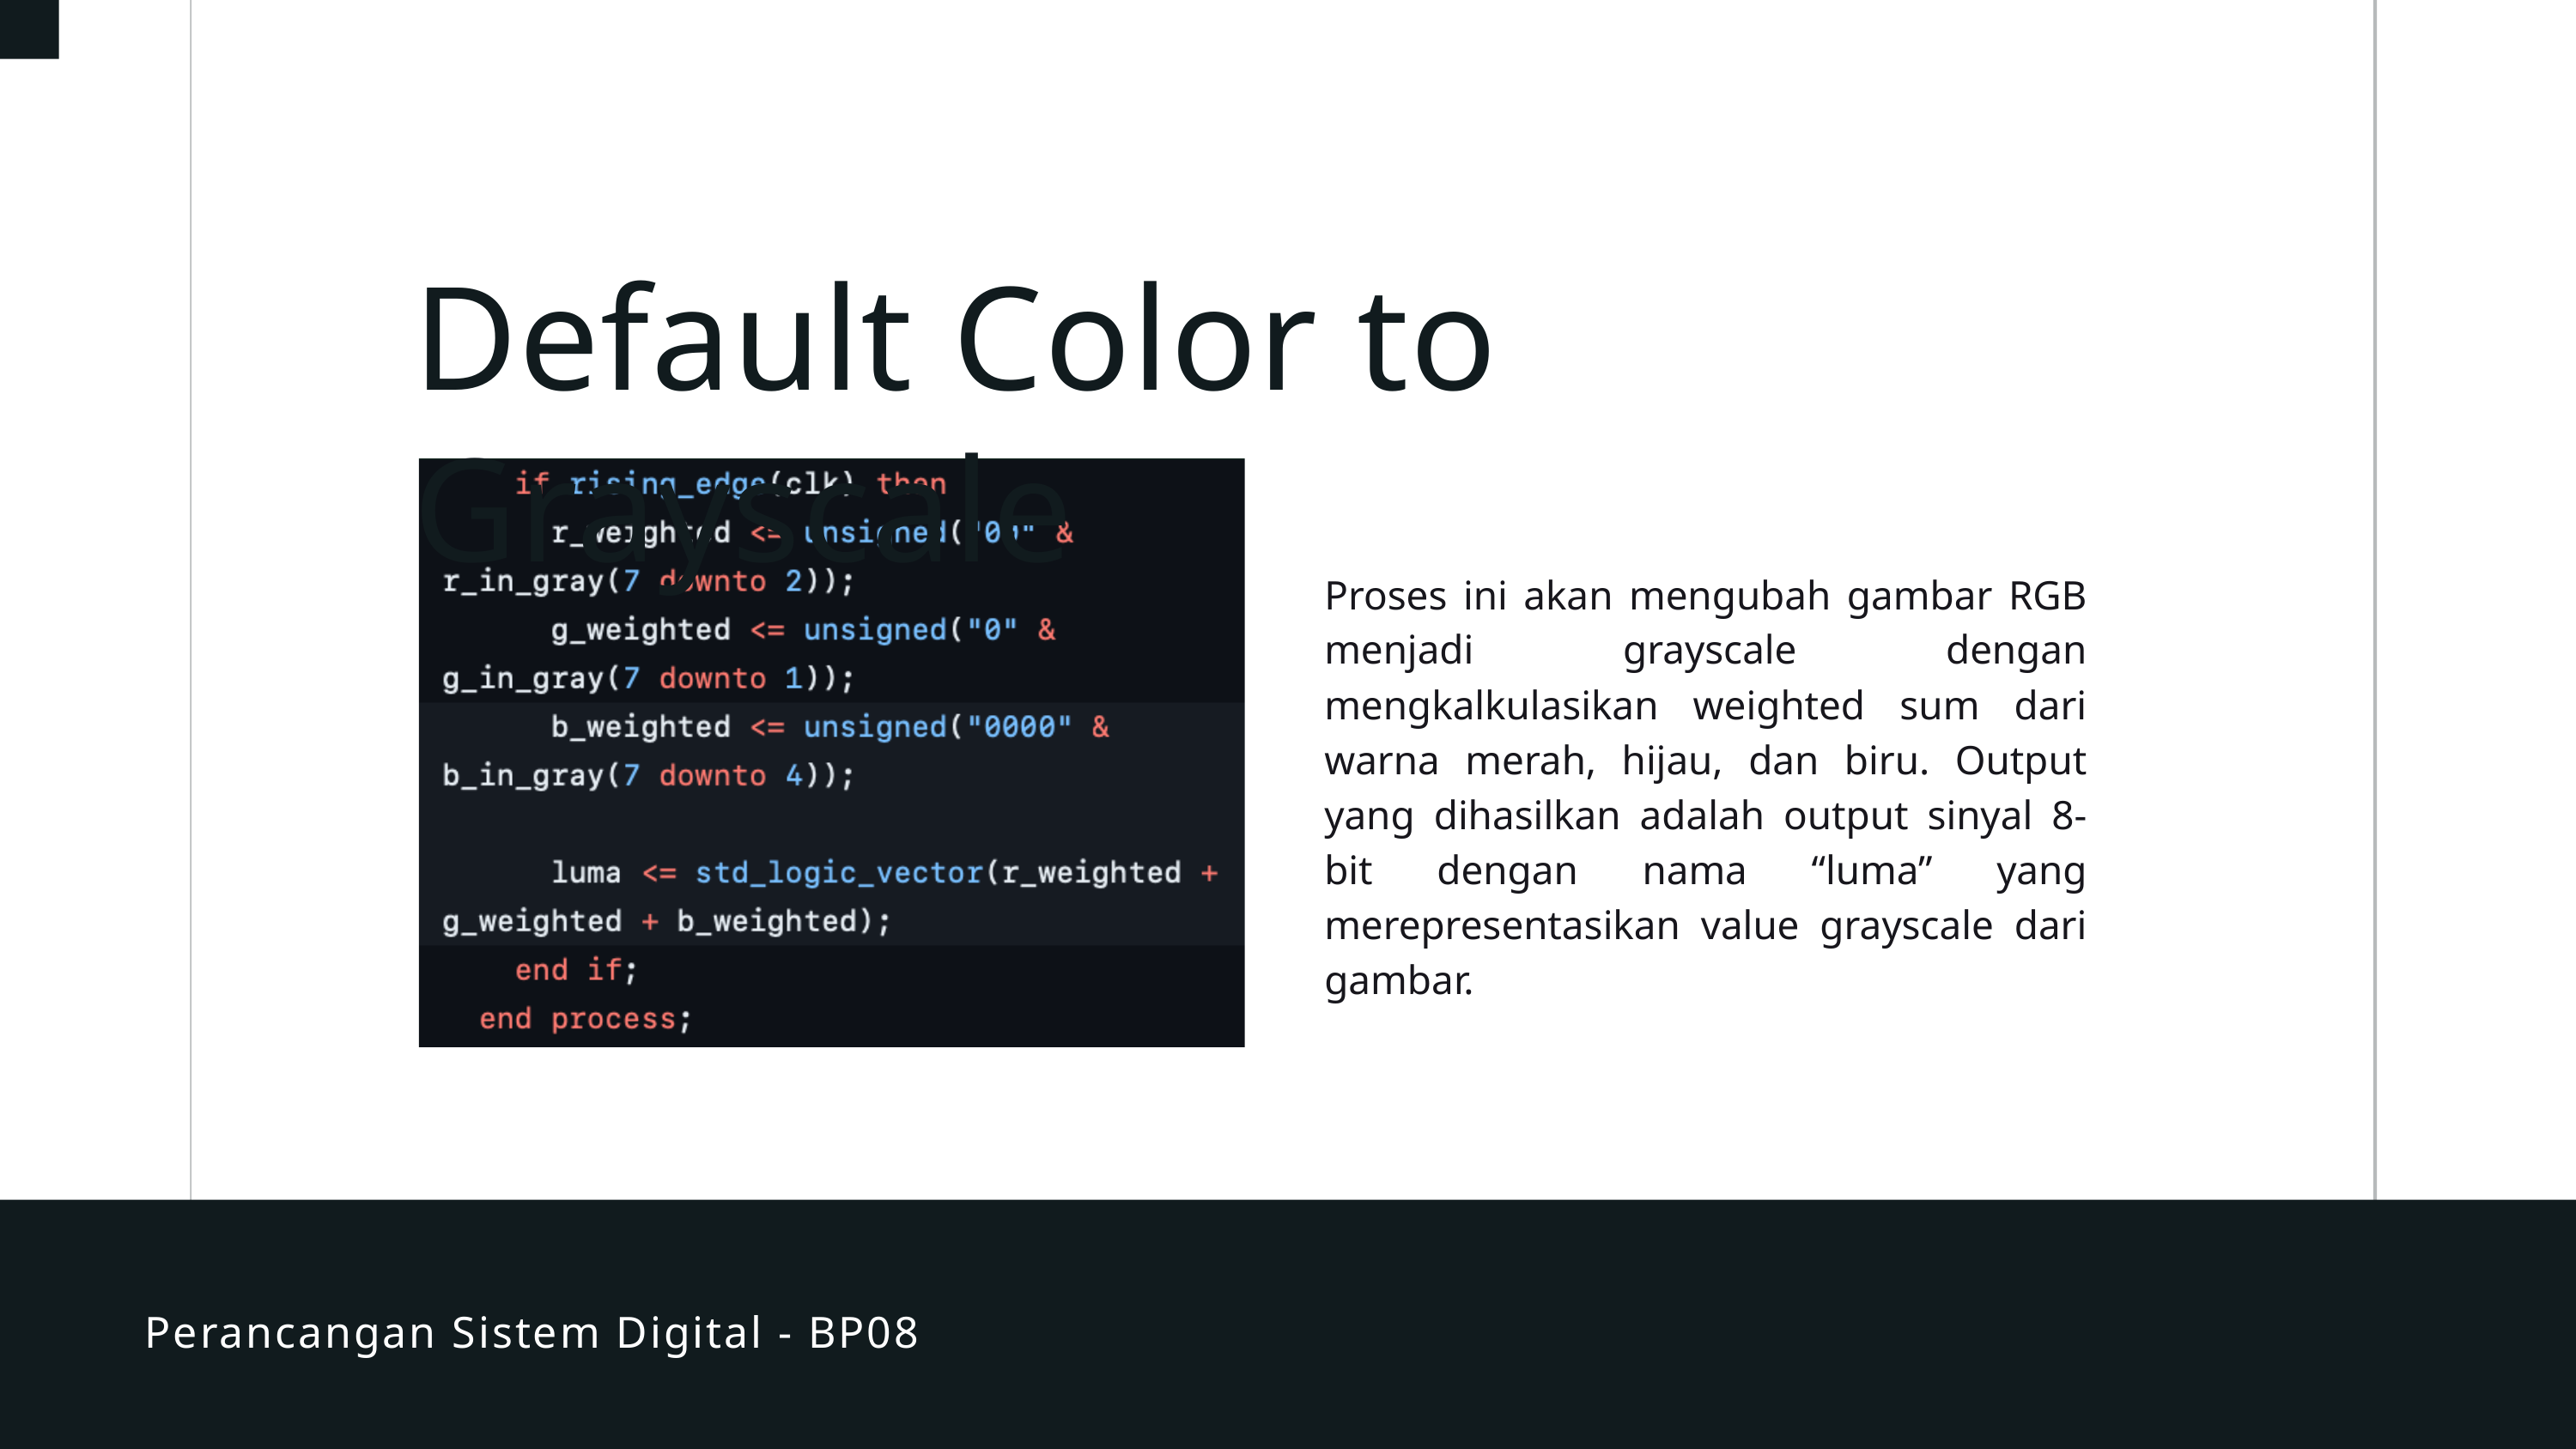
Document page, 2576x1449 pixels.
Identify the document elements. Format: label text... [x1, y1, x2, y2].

text_box [418, 591, 1245, 1047]
text_box [0, 1199, 2576, 1449]
text_box Default Color to Grayscale [413, 246, 2163, 591]
text_box [2372, 0, 2378, 1199]
text_box Proses ini akan mengubah gambar RGB menjadi grayscale dengan mengkalkulasikan weighted sum dari warna merah, hijau, dan biru. Output yang dihasilkan adalah output sinyal 8-bit dengan nama “luma” yang merepresentasikan value grayscale dari gambar. [1324, 561, 2087, 1003]
text_box Perancangan Sistem Digital - BP08 [144, 1296, 1985, 1357]
text_box [0, 0, 59, 59]
